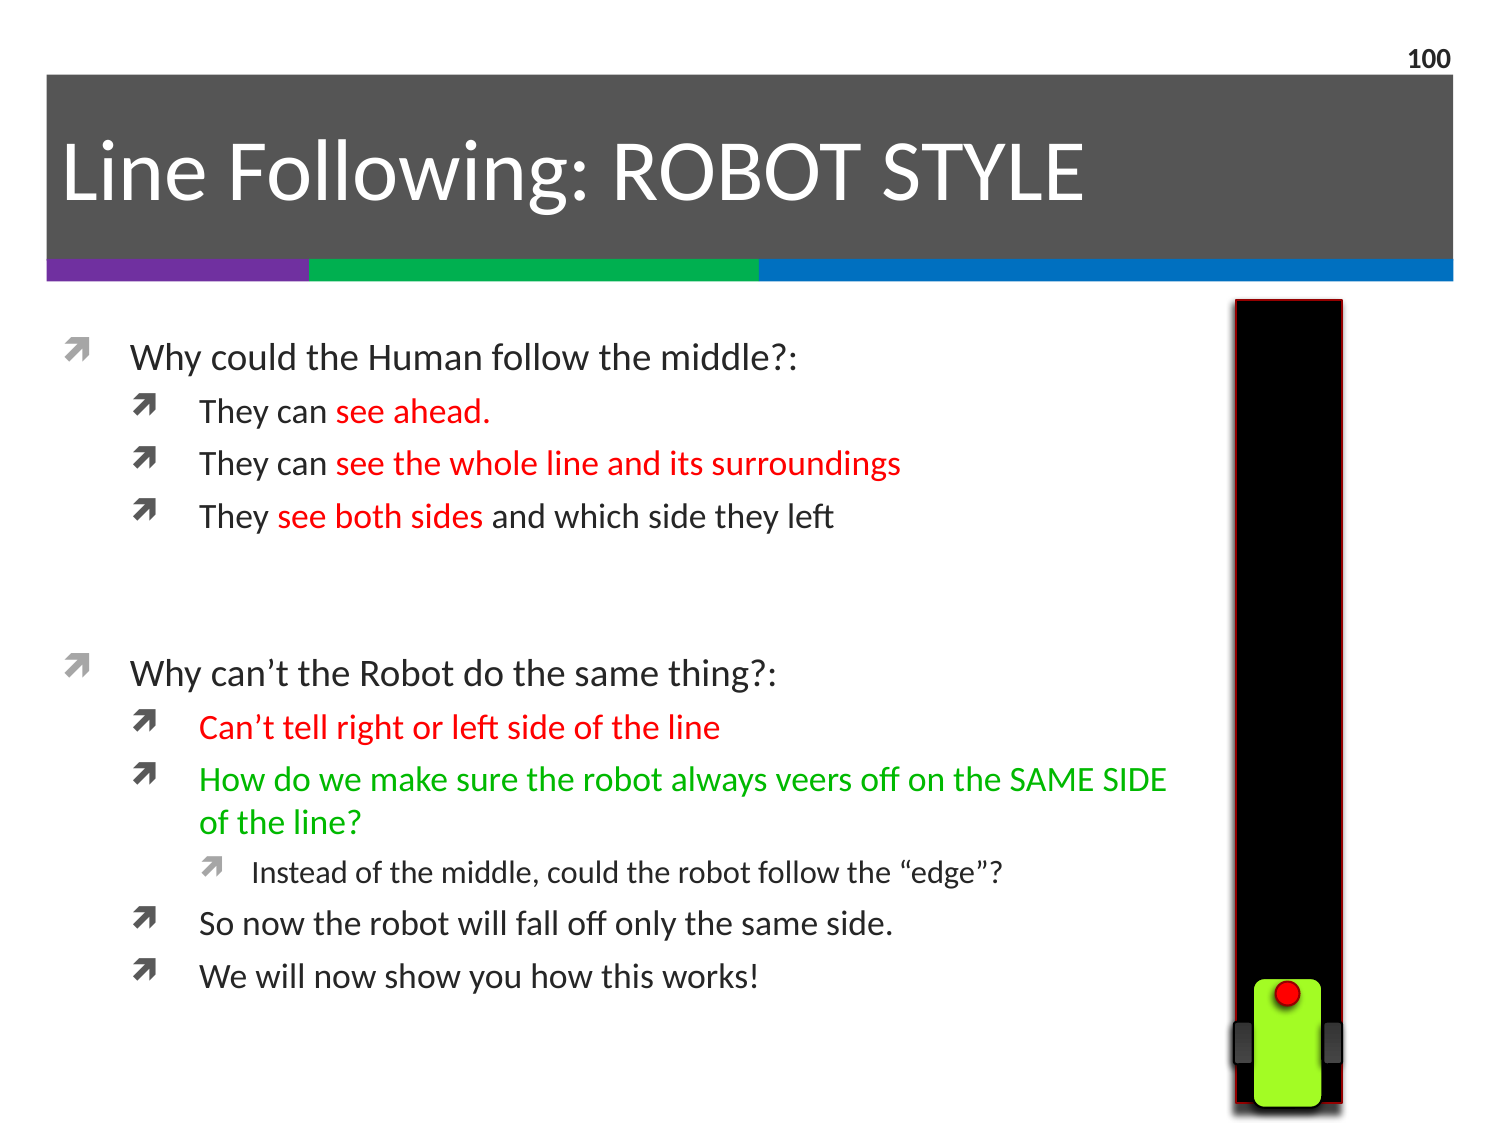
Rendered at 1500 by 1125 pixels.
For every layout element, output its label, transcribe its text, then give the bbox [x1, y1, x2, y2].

slide_number 100 [1362, 27, 1466, 87]
title Line Following: ROBOT STYLE [46, 86, 1454, 245]
text_box [1235, 299, 1343, 977]
list Why could the Human follow the middle?: They can see ahead. They can see the whole line and its surroundings They see both sides and which side they left Why can’t the Robot do the same thing?: Can’t tell right or left side of the line How do we make sure the robot always veers off on the SAME SIDE of the line? Instead of the middle, could the robot follow the “edge”? So now the robot will fall off only the same side. We will now show you how this works! [46, 323, 1214, 1005]
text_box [1233, 977, 1343, 1109]
